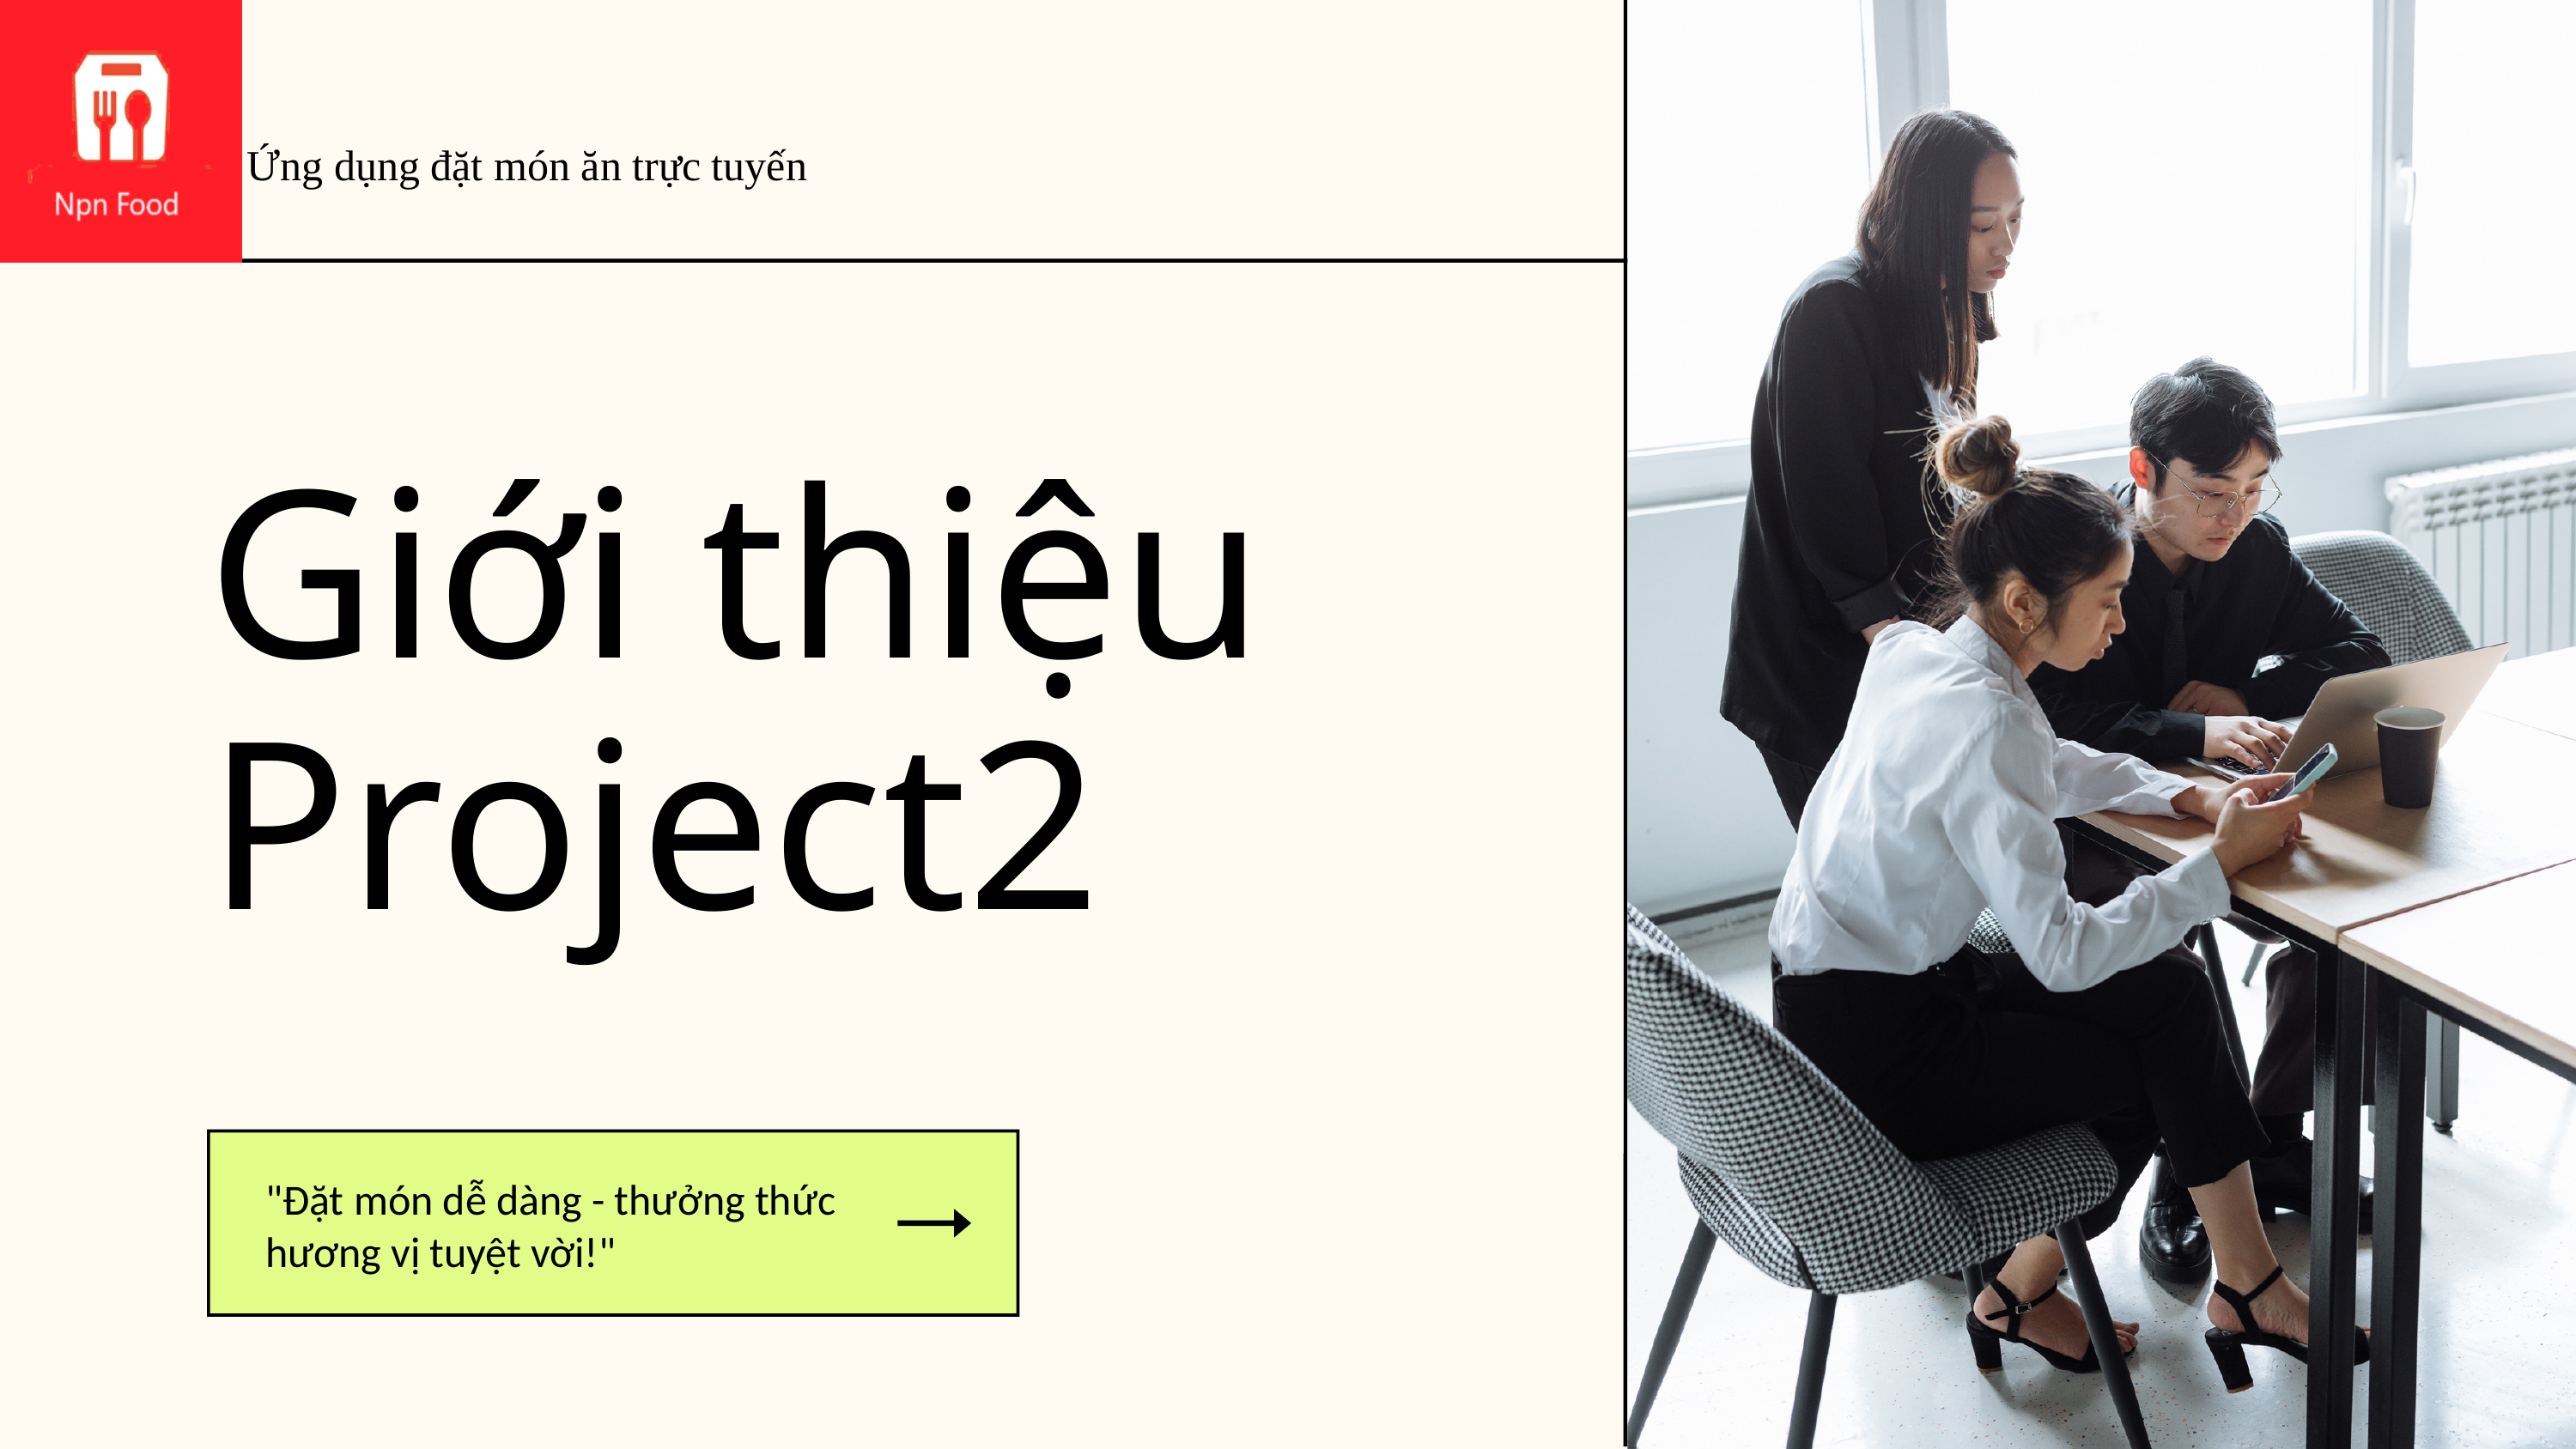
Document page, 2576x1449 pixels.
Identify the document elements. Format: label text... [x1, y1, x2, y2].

text_box Ứng dụng đặt món ăn trực tuyến [247, 141, 1020, 190]
picture [0, 0, 242, 263]
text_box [206, 1129, 1020, 1318]
text_box [1627, 0, 2576, 1449]
text_box Giới thiệu Project2 [207, 452, 1347, 956]
